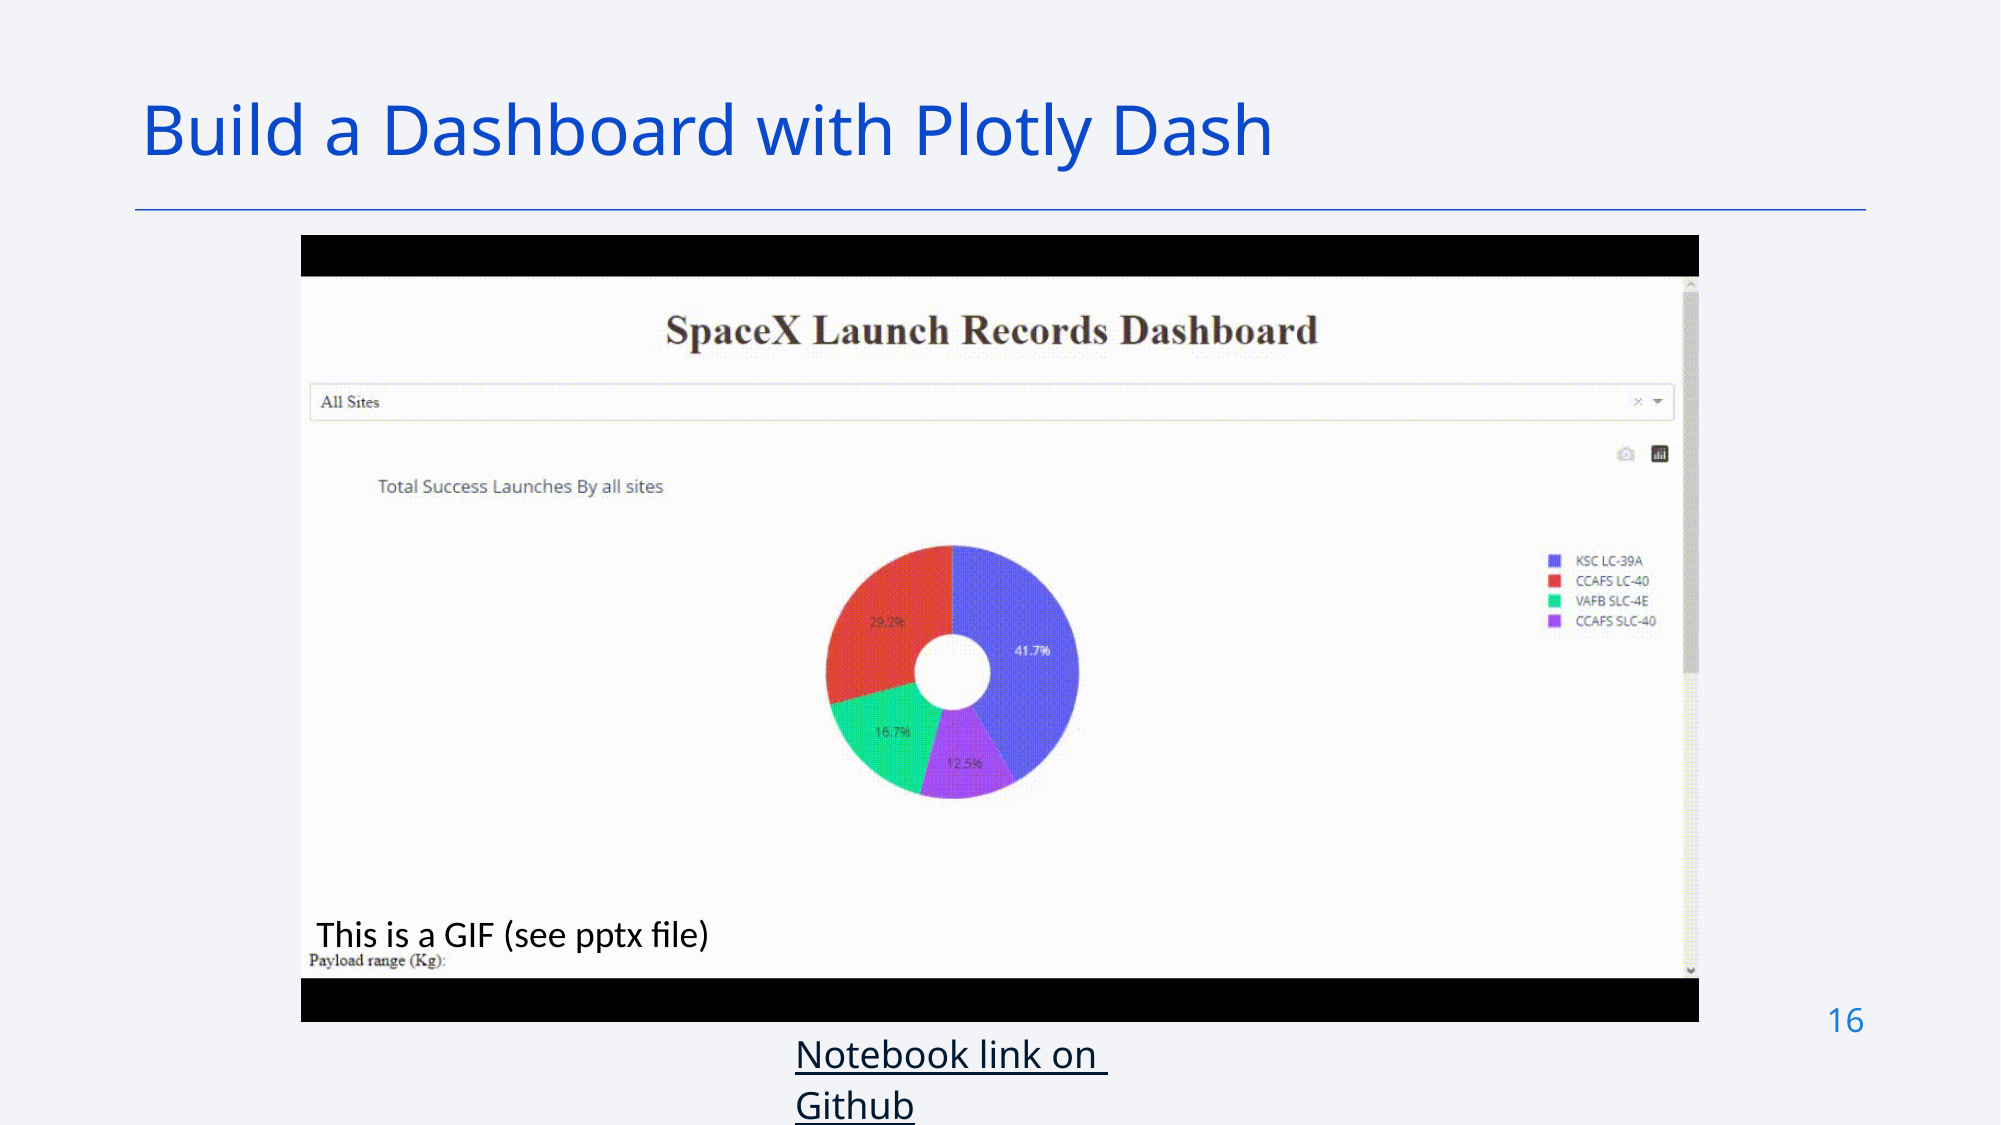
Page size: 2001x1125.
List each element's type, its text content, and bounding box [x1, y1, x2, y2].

picture [0, 0, 2001, 1125]
text_box Build a Dashboard with Plotly Dash [126, 88, 1852, 179]
text_box Notebook link on Github [780, 1023, 1220, 1125]
slide_number 16 [1429, 988, 1880, 1055]
